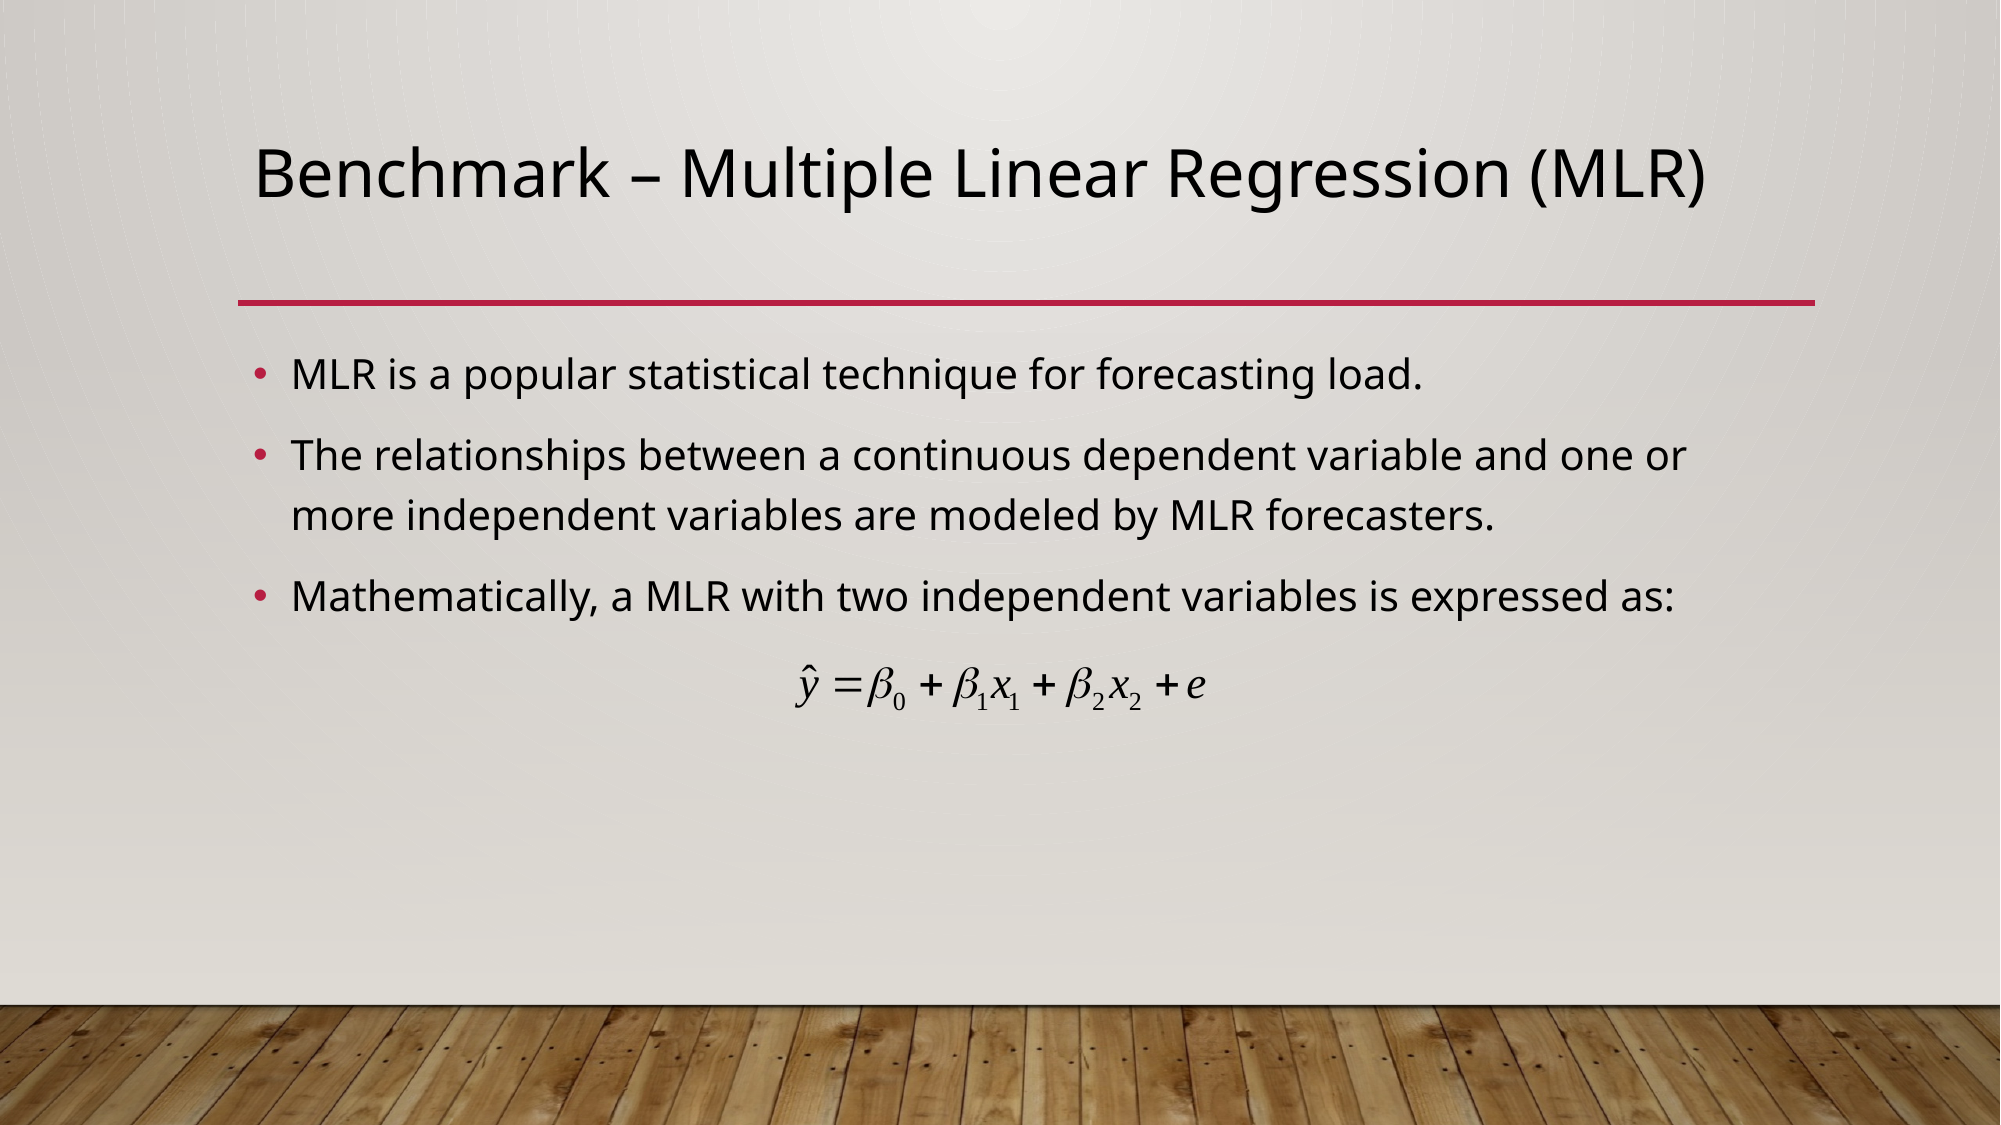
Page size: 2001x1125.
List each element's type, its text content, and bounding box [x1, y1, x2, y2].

list MLR is a popular statistical technique for forecasting load. The relationships between a continuous dependent variable and one or more independent variables are modeled by MLR forecasters. Mathematically, a MLR with two independent variables is expressed as: [238, 330, 1814, 897]
title Benchmark – Multiple Linear Regression (MLR) [238, 131, 1814, 305]
picture [0, 1005, 2000, 1125]
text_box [787, 653, 1213, 722]
